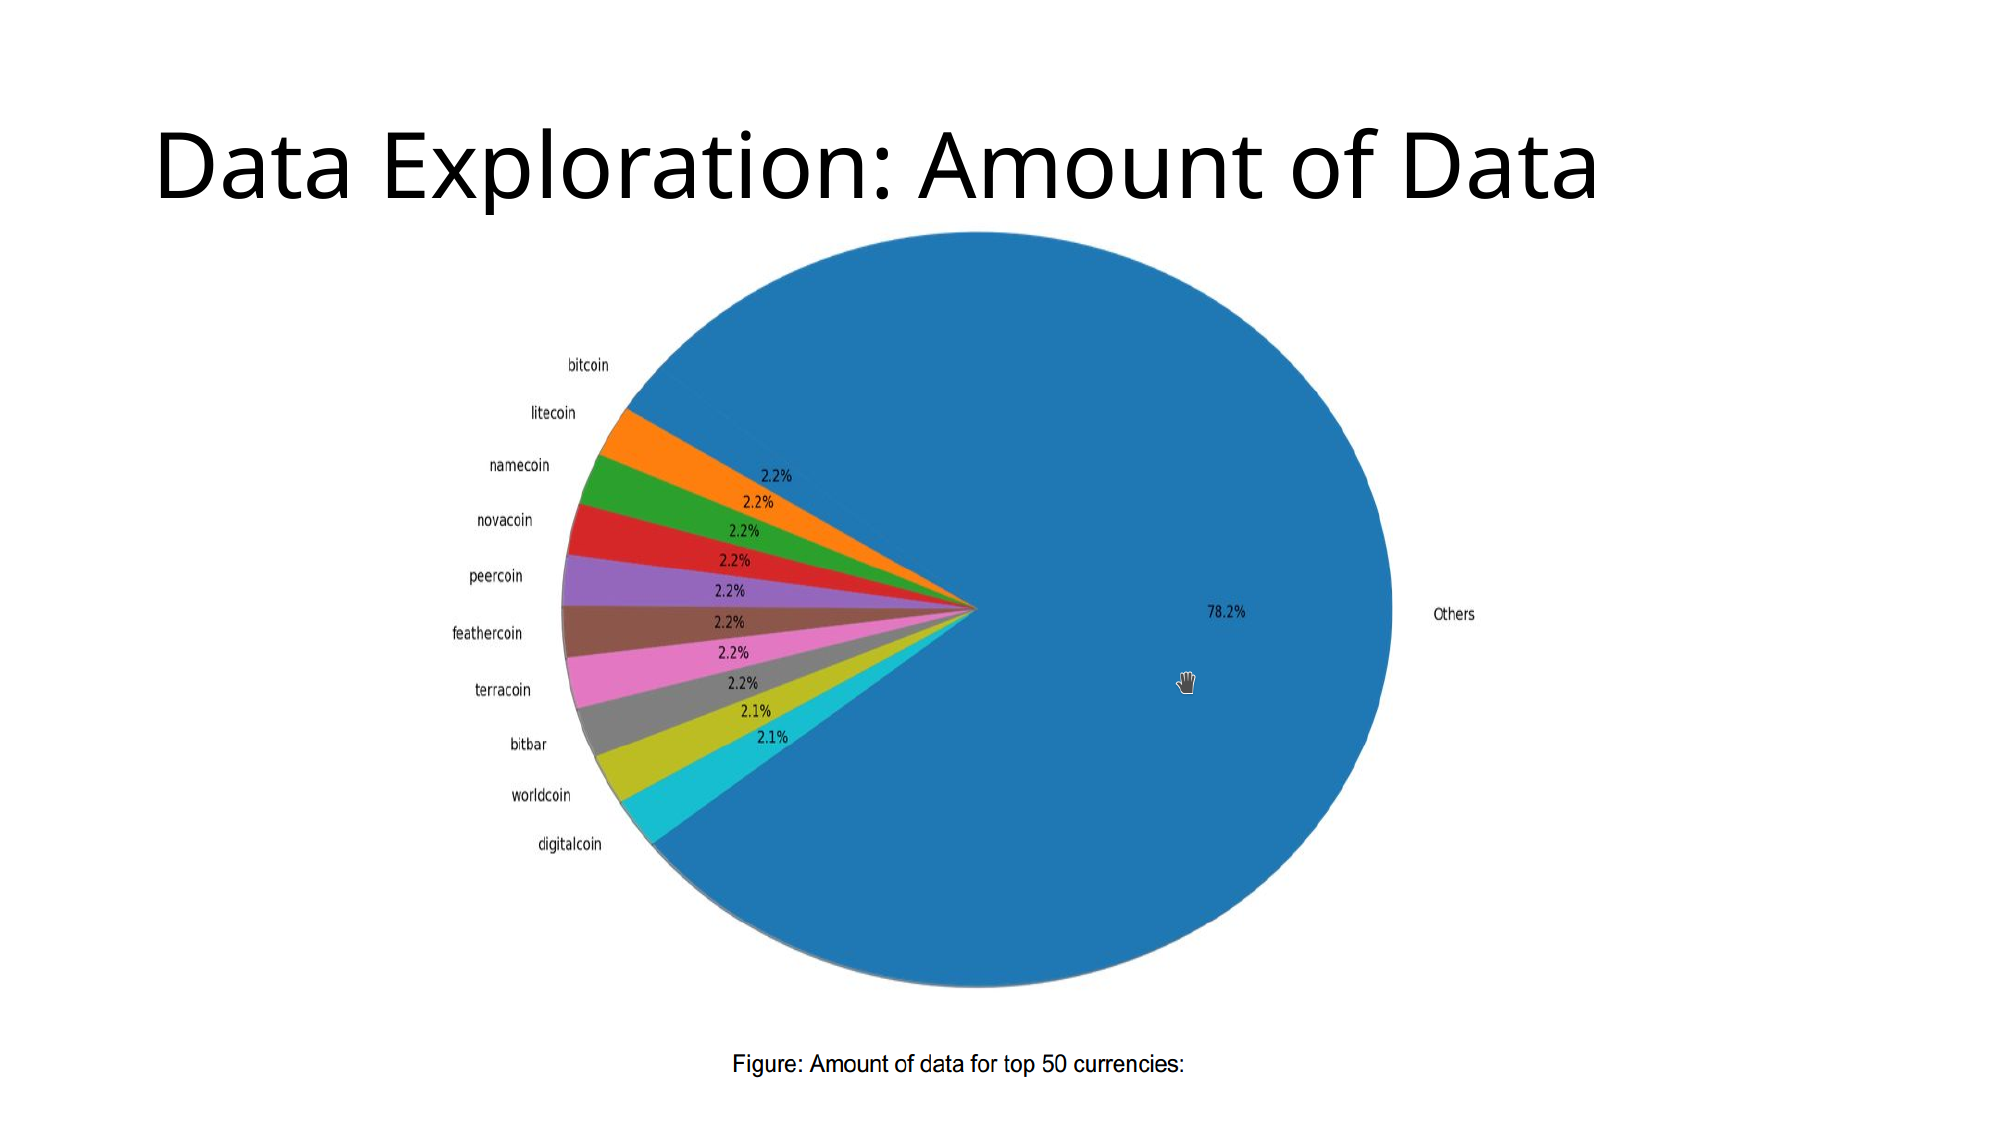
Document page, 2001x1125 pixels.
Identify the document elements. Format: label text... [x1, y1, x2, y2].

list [407, 215, 1517, 1100]
title Data Exploration: Amount of Data [137, 59, 1863, 278]
